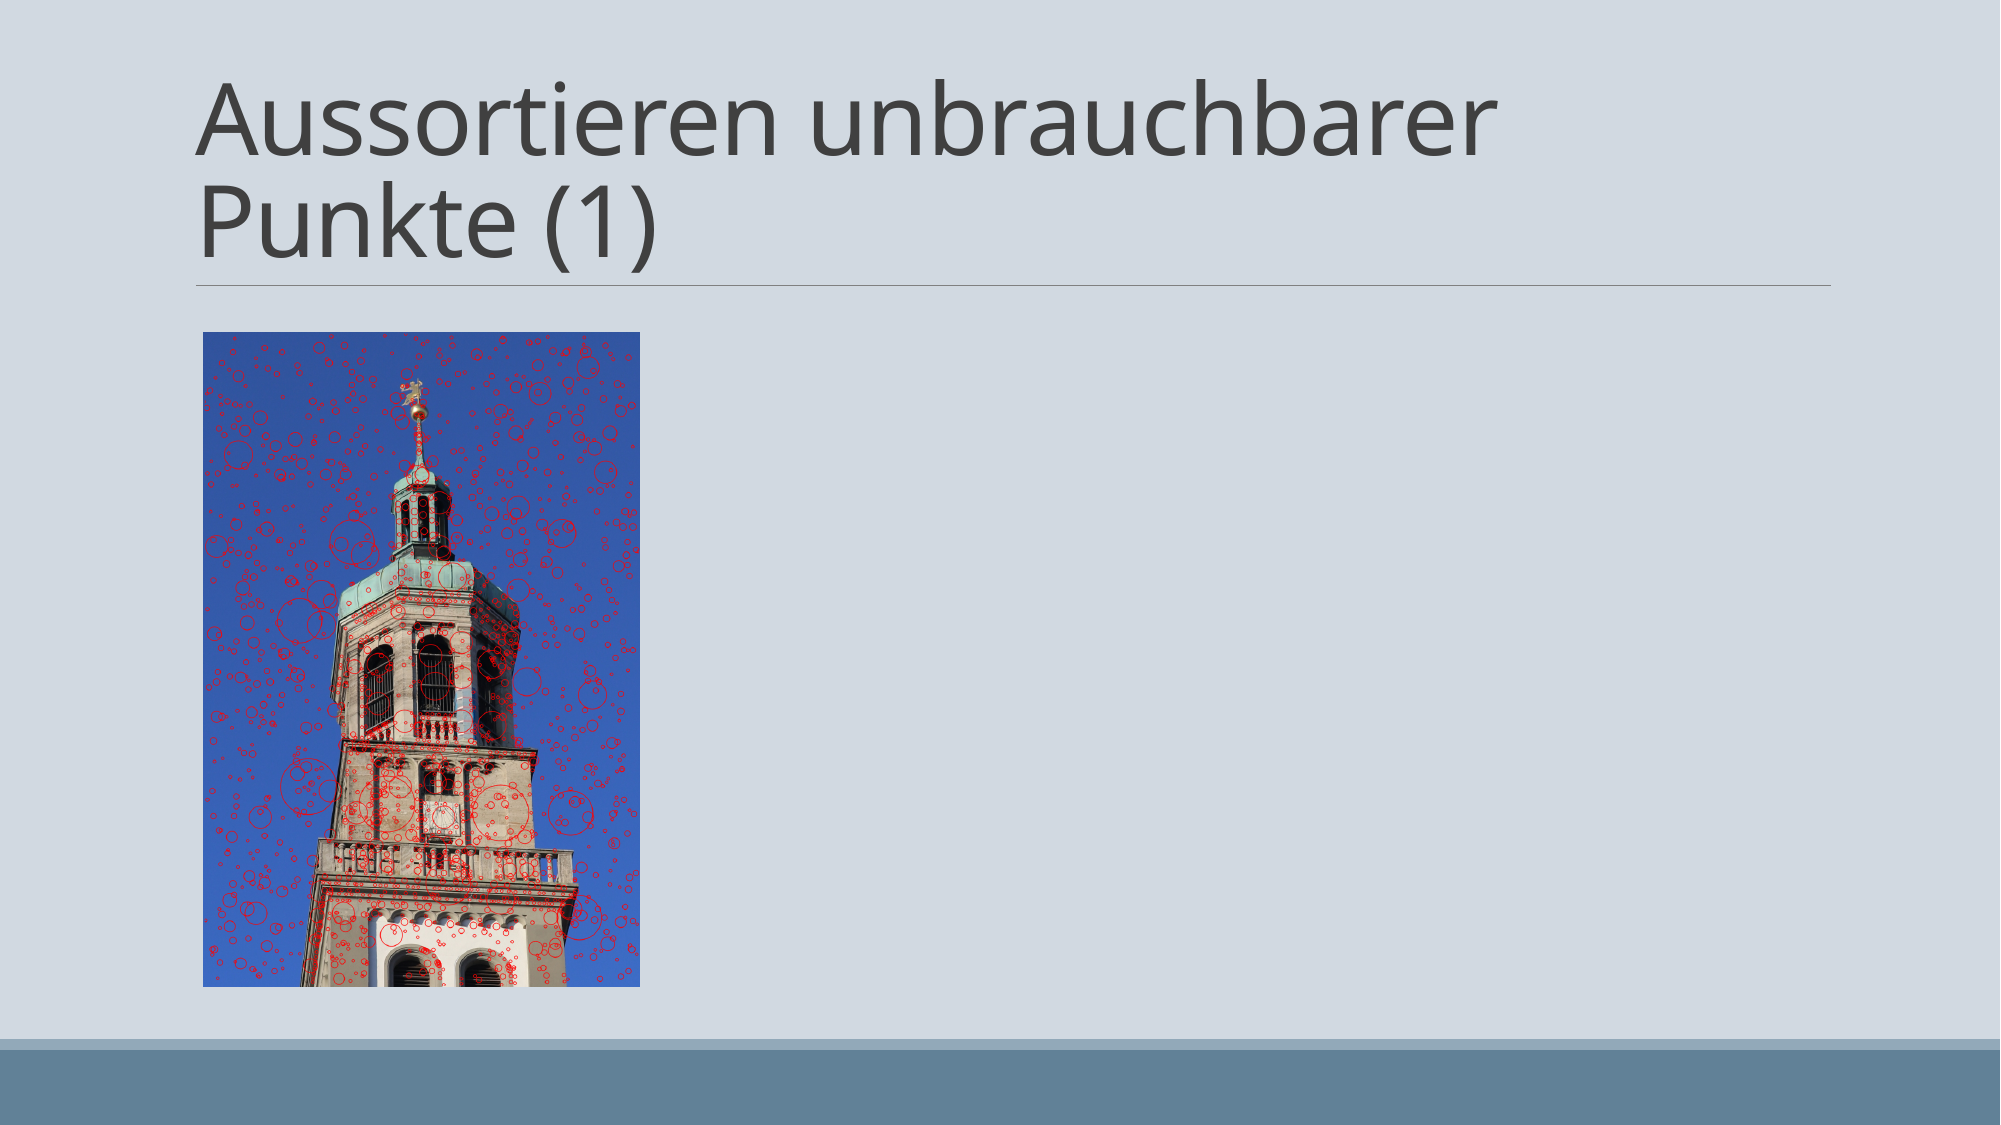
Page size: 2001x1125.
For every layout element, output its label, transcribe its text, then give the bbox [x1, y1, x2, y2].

picture [202, 332, 640, 988]
title Aussortieren unbrauchbarer Punkte (1) [180, 47, 1830, 285]
